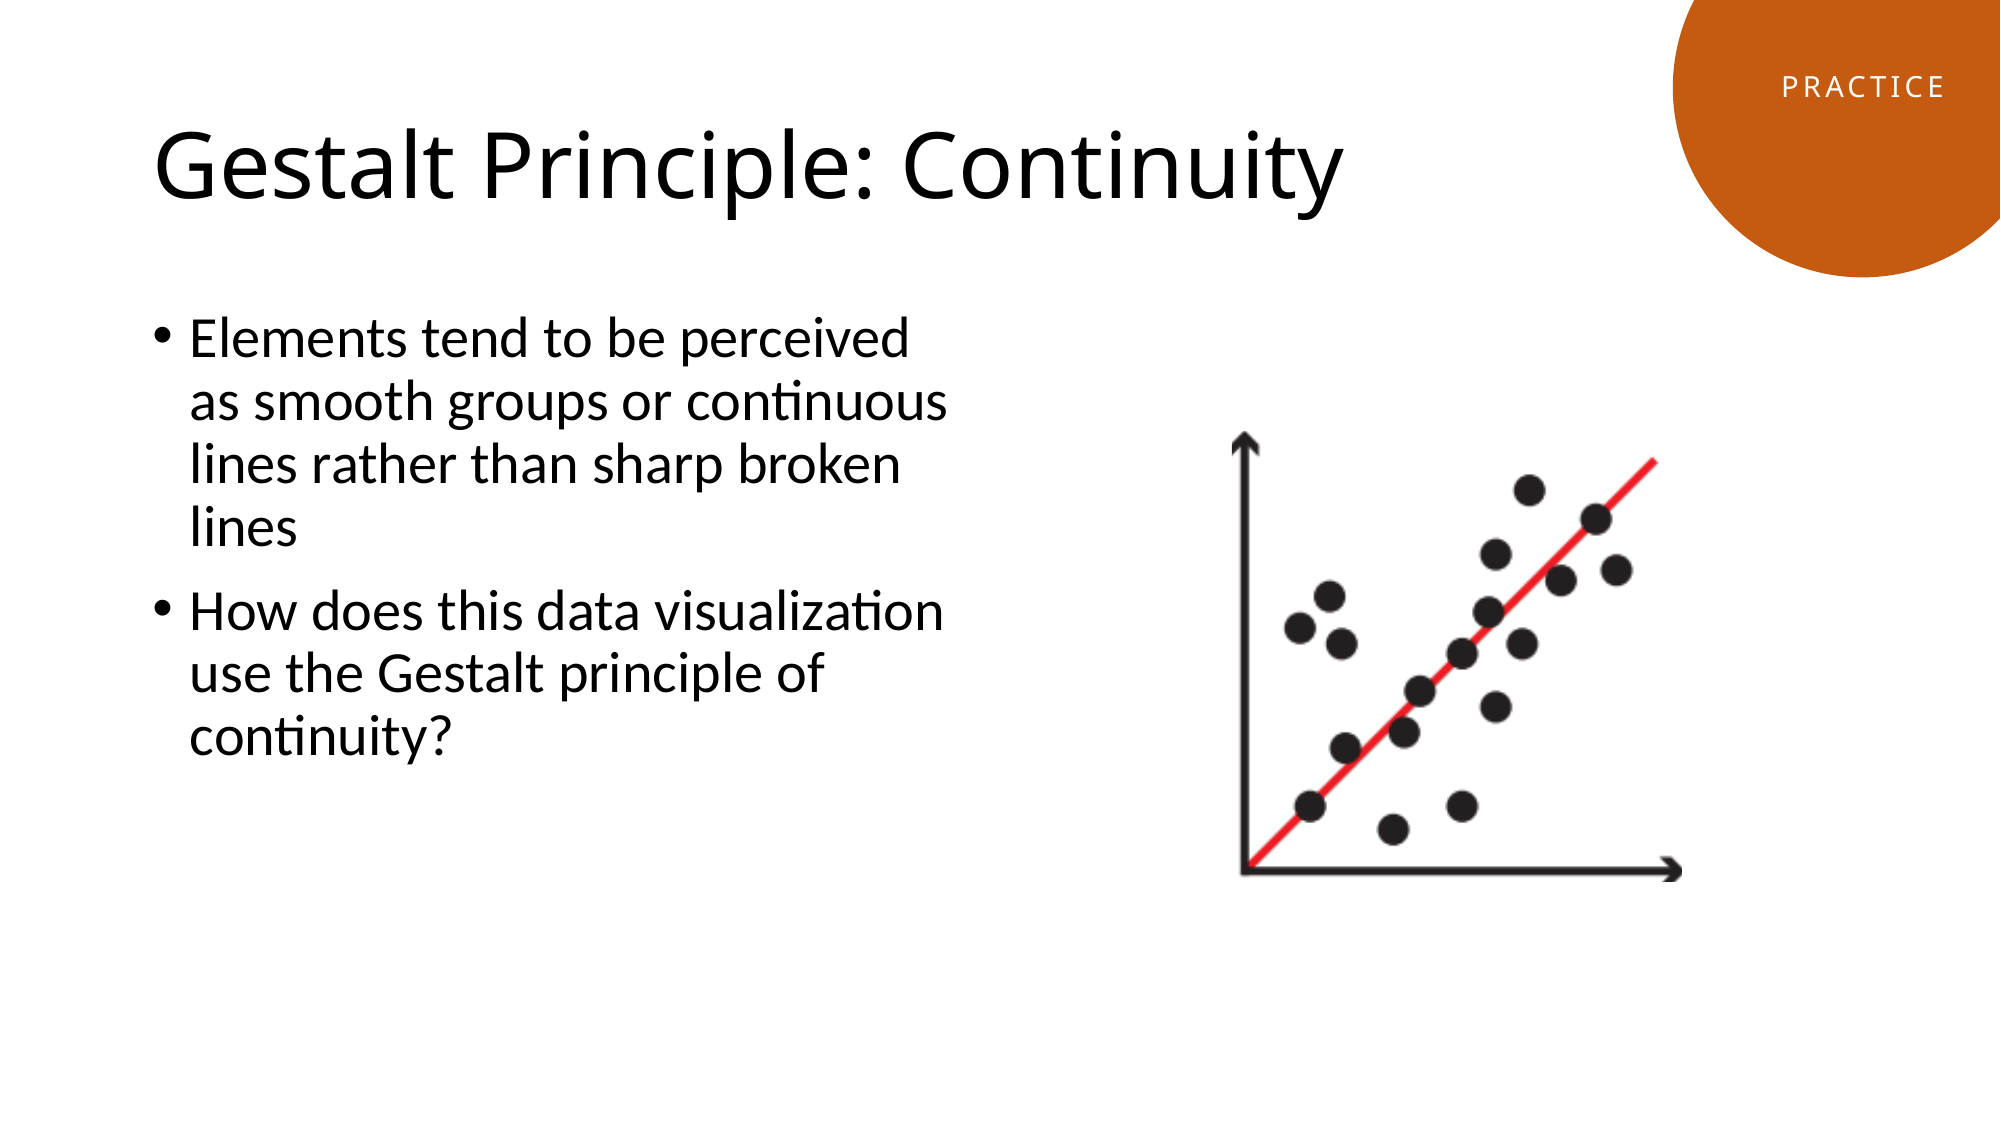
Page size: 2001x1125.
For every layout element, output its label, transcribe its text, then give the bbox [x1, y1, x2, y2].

picture [1231, 431, 1682, 882]
list Elements tend to be perceived as smooth groups or continuous lines rather than sharp broken lines How does this data visualization use the Gestalt principle of continuity? [137, 299, 988, 1014]
text_box Practice [1672, 0, 2000, 278]
title Gestalt Principle: Continuity [137, 59, 1850, 278]
